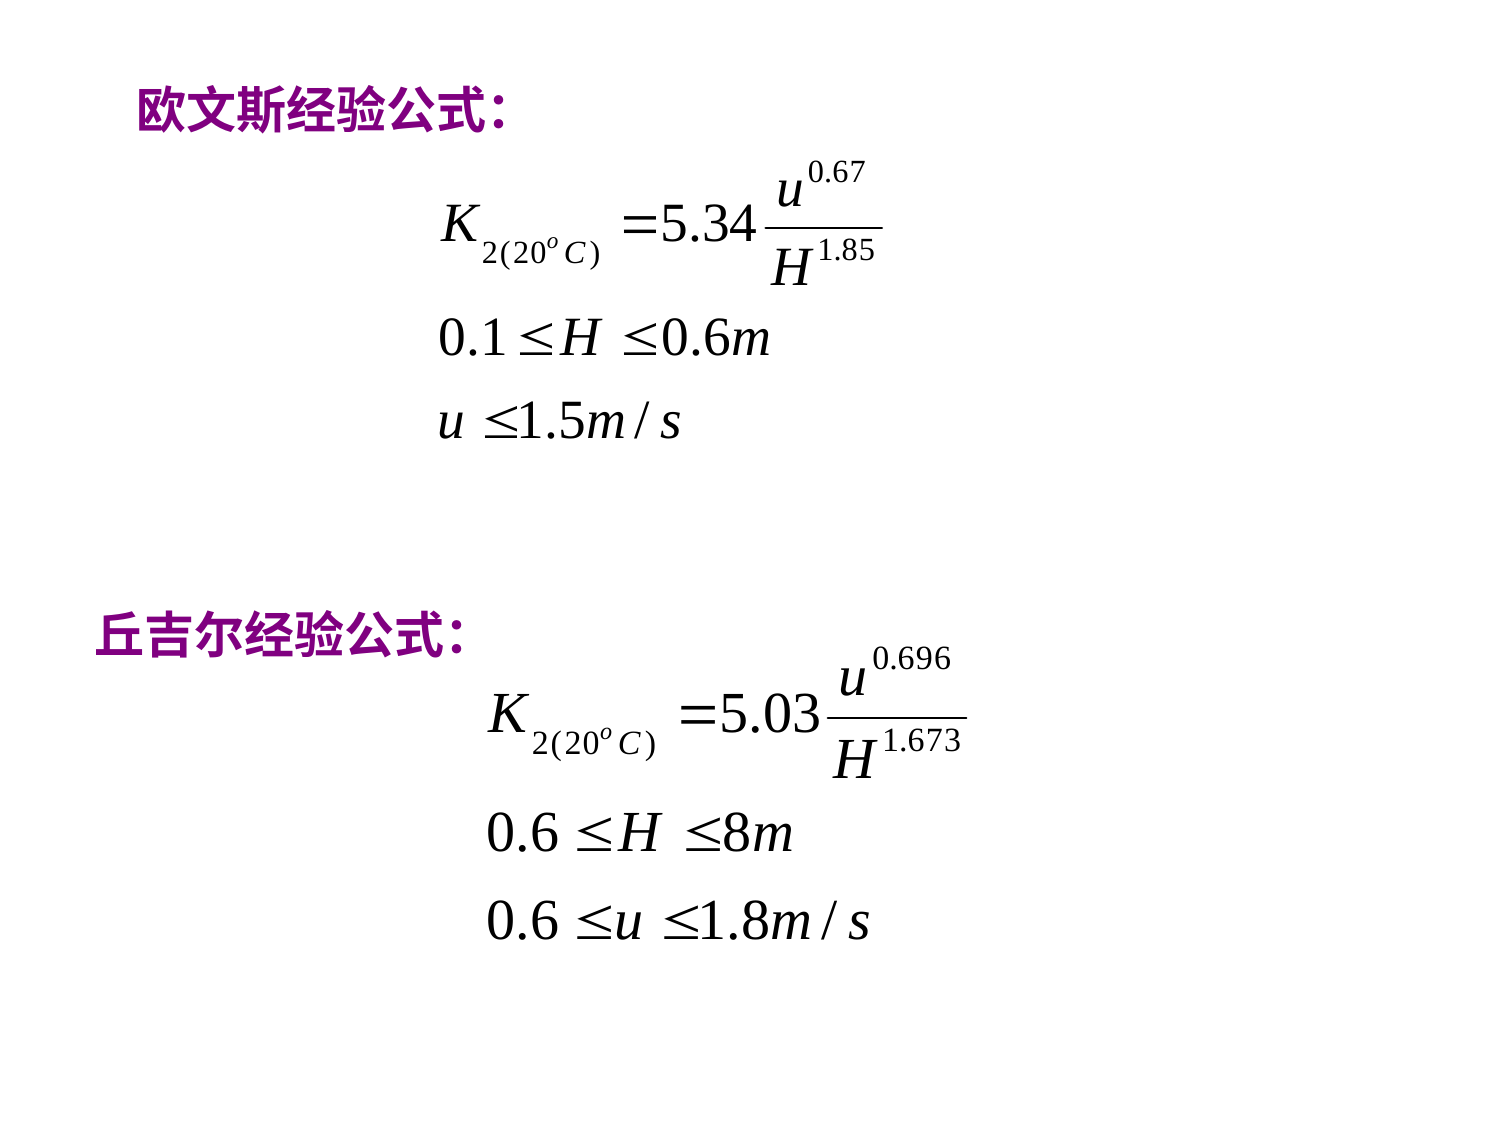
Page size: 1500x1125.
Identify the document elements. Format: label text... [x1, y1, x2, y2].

text_box 丘吉尔经验公式： [3, 579, 1279, 1090]
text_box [478, 632, 979, 954]
list 欧文斯经验公式： [0, 54, 1246, 492]
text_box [430, 147, 894, 453]
